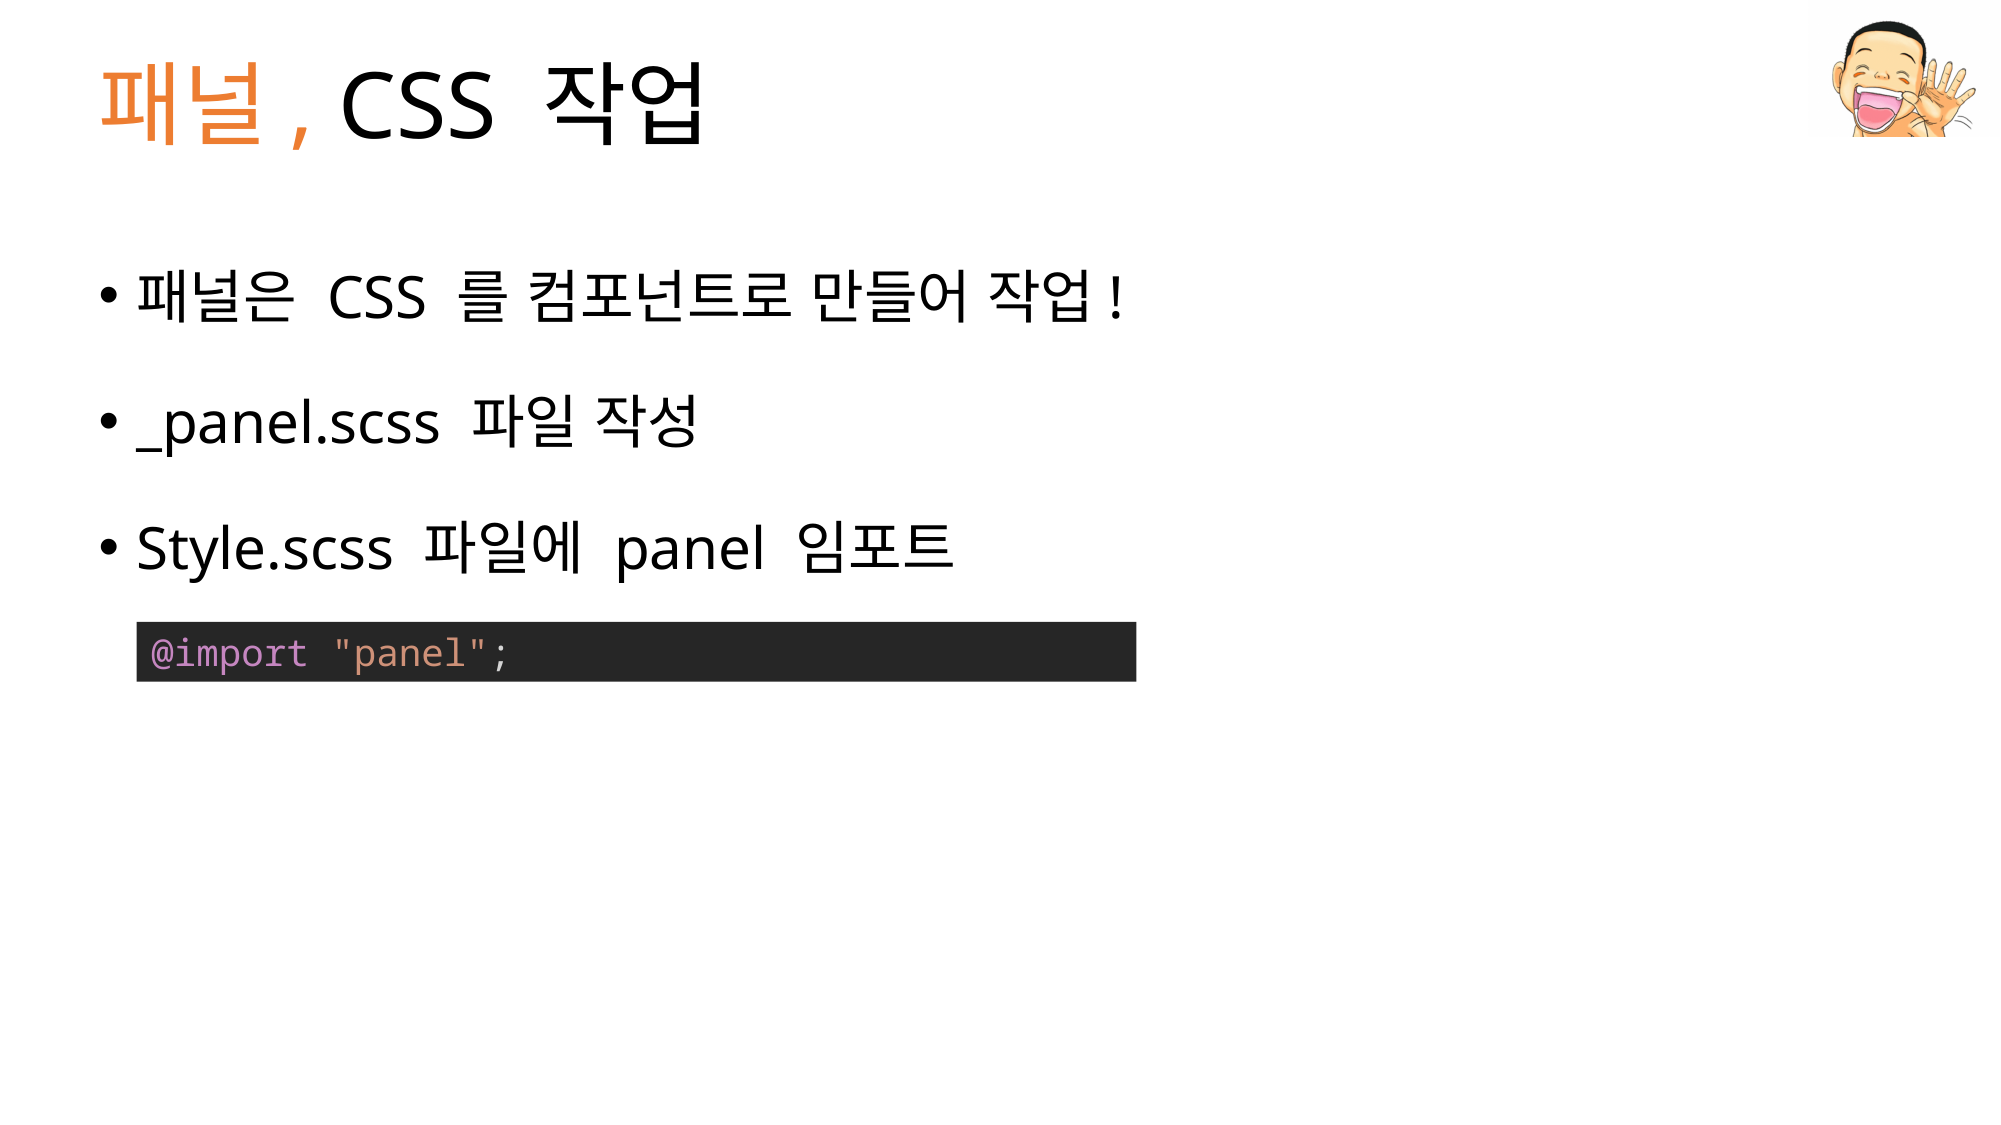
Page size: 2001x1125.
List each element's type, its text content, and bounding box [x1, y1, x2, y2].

picture [1931, 0, 2000, 137]
list 패널은 CSS 를 컴포넌트로 만들어 작업! _panel.scss 파일 작성 Style.scss 파일에 panel 임포트 [83, 217, 1931, 1125]
text_box @import "panel"; [136, 621, 1137, 682]
title 패널, CSS 작업 [83, 0, 1931, 217]
